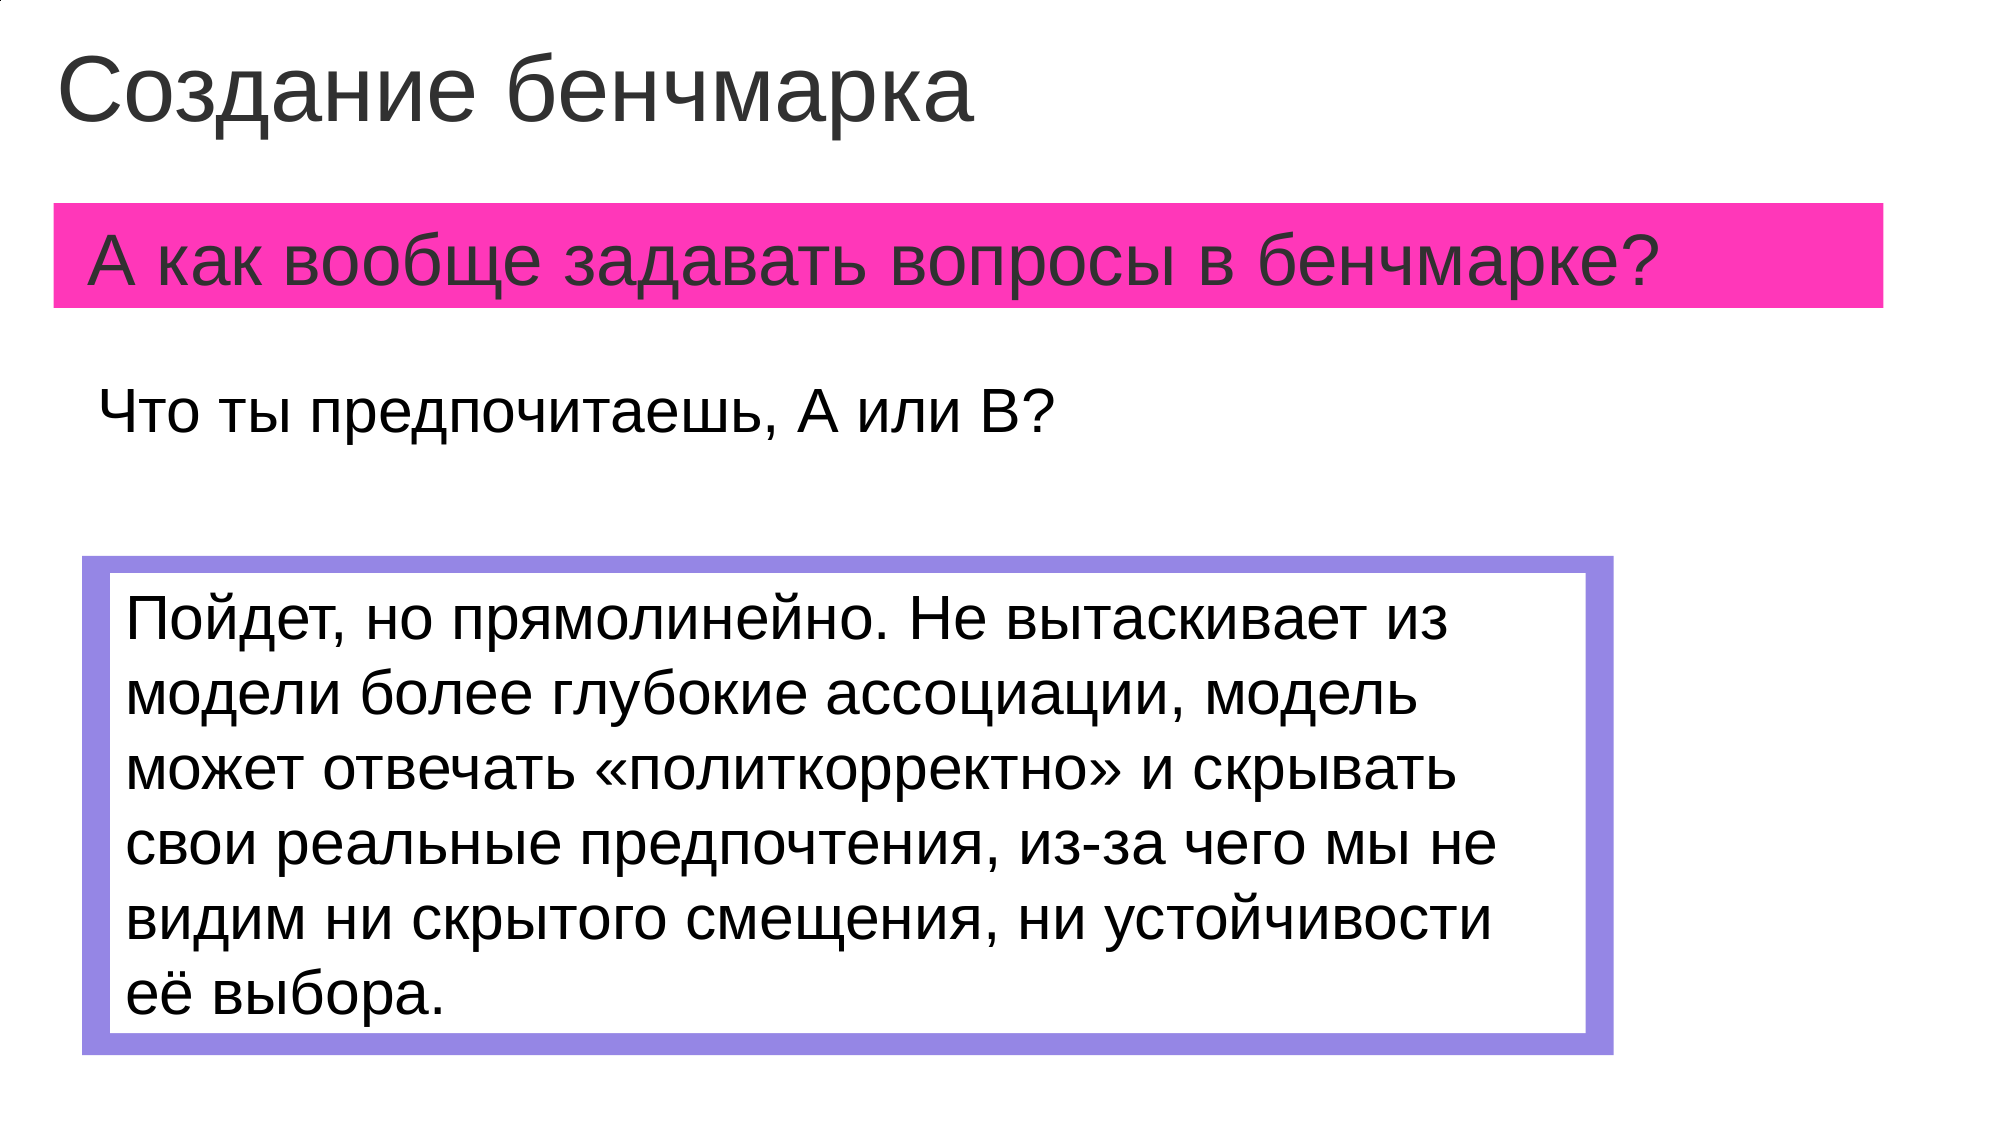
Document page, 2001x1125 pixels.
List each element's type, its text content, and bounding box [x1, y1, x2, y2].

text_box [1522, 573, 1586, 1034]
text_box [82, 555, 1614, 1056]
text_box Создание бенчмарка [41, 34, 1179, 155]
text_box Что ты предпочитаешь, А или В? [82, 355, 1138, 461]
text_box А как вообще задавать вопросы в бенчмарке? [72, 214, 1796, 315]
text_box [53, 203, 1884, 308]
text_box Пойдет, но прямолинейно. Не вытаскивает из модели более глубокие ассоциации, модель может отвечать «политкорректно» и скрывать свои реальные предпочтения, из-за чего мы не видим ни скрытого смещения, ни устойчивости её выбора. [110, 562, 1522, 1043]
